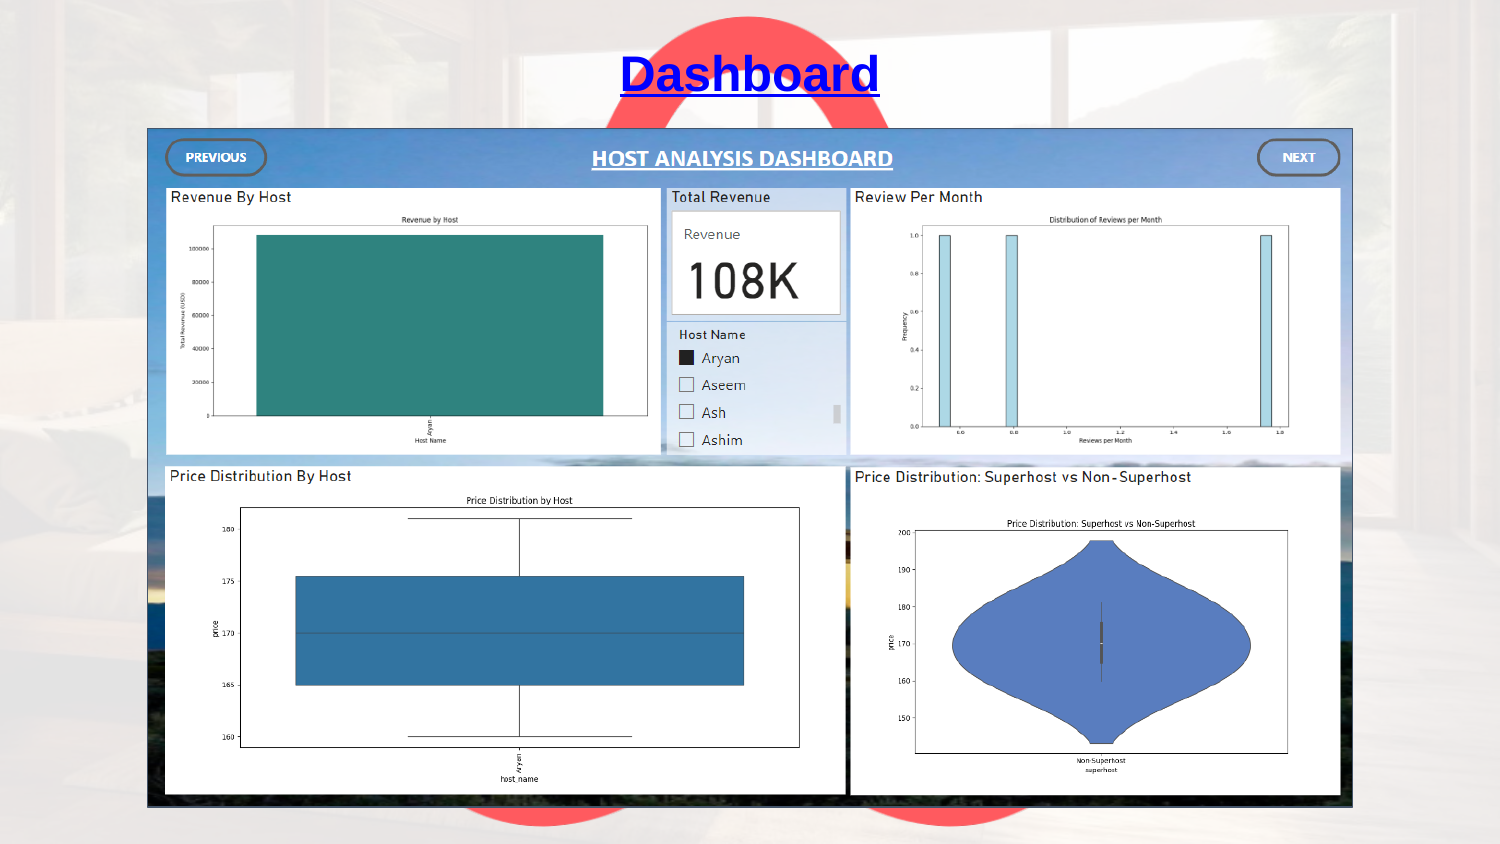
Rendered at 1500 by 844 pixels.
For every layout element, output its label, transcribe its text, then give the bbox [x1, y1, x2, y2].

picture [147, 117, 1353, 807]
picture [371, 808, 1129, 827]
picture [371, 16, 1129, 29]
title Dashboard [51, 29, 1449, 117]
